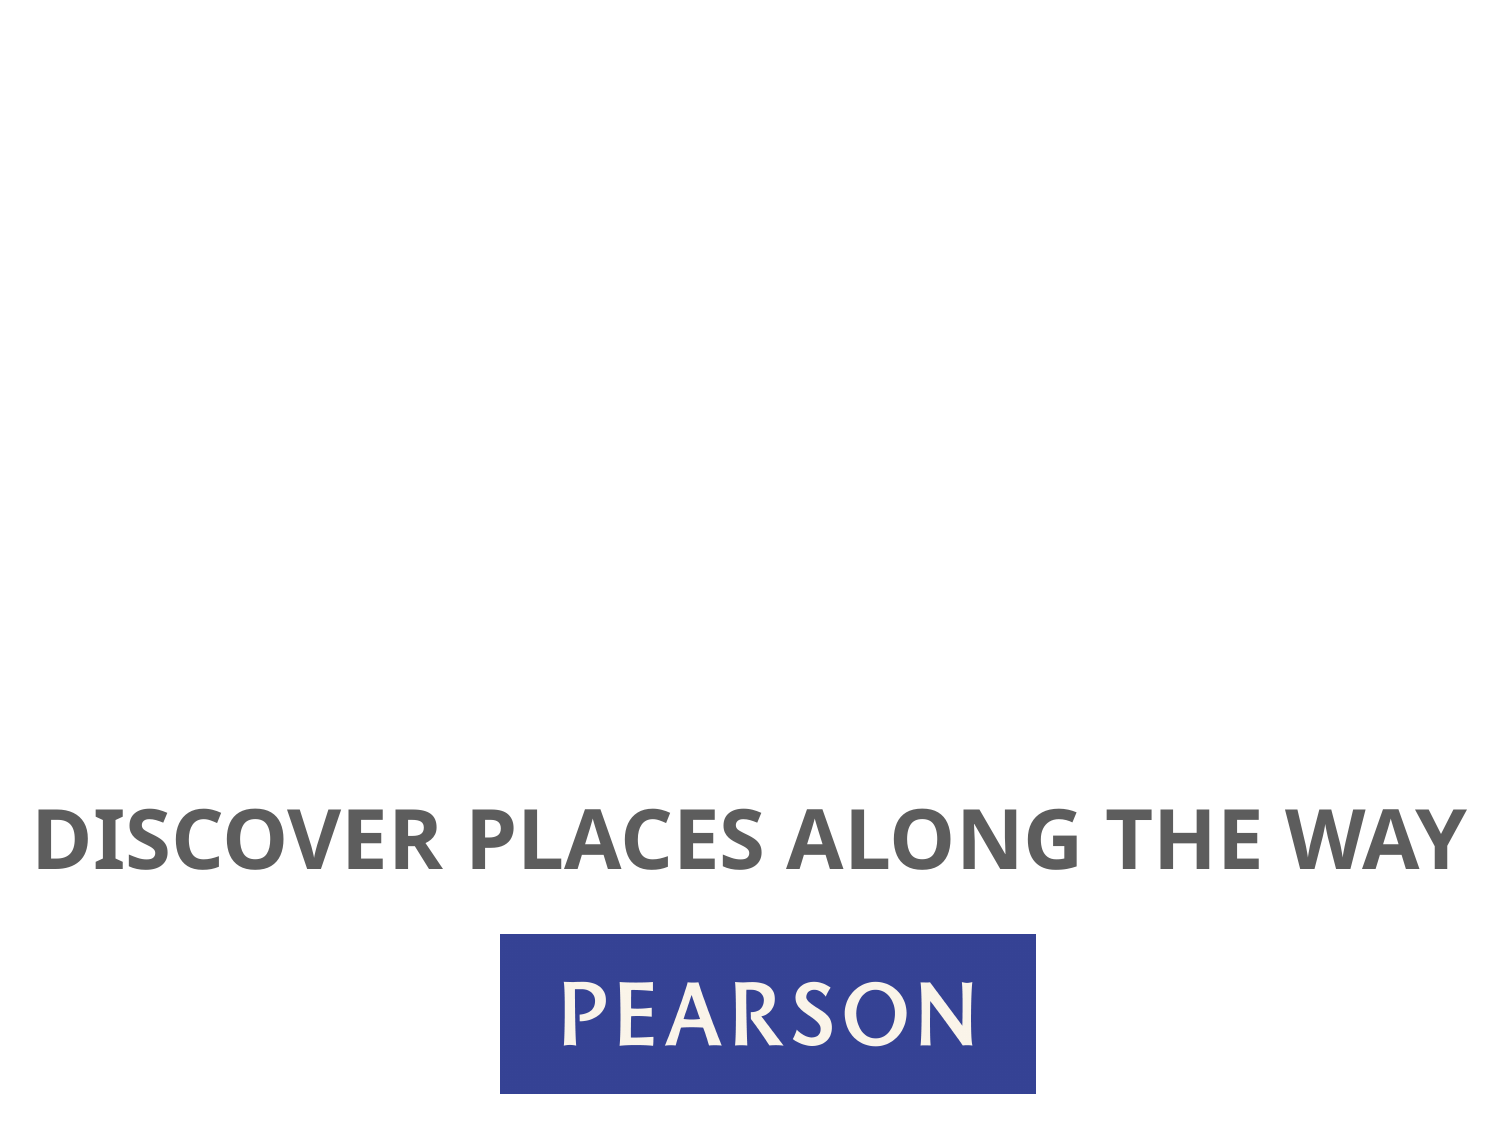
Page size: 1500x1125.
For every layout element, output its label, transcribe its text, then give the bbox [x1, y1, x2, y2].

text_box DISCOVER PLACES ALONG THE WAY [0, 778, 1500, 894]
picture [499, 934, 1037, 1095]
